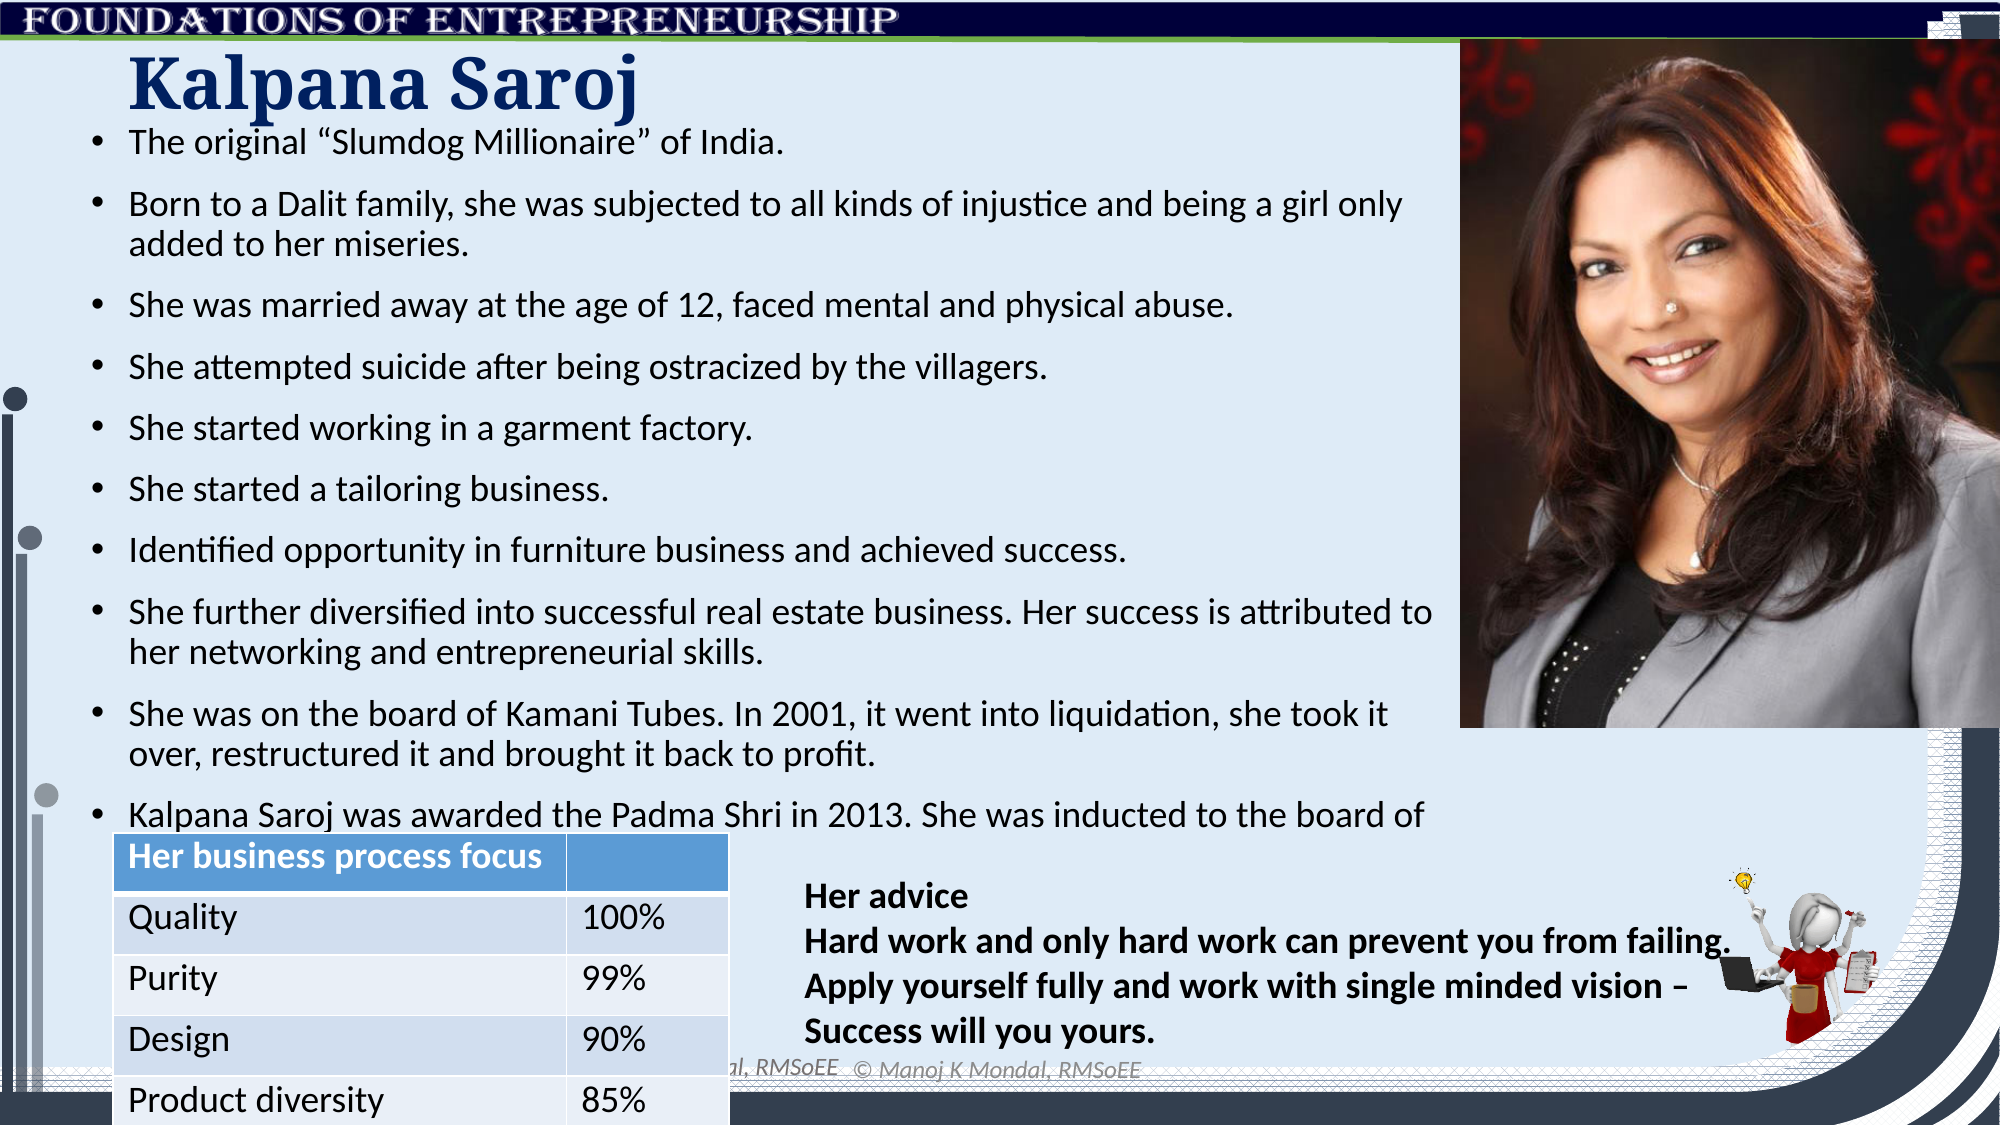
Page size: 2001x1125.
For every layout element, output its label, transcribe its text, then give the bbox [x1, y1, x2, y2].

table_cell 90% [567, 1016, 728, 1075]
table_cell Quality [114, 897, 566, 954]
table_cell 85% [567, 1077, 728, 1125]
picture [1459, 39, 2000, 728]
title Kalpana Saroj [113, 39, 1459, 114]
table_header Her business process focus [114, 834, 566, 891]
table_cell Purity [114, 956, 566, 1015]
picture [0, 0, 2000, 37]
table_header [567, 834, 728, 891]
text_box Her advice Hard work and only hard work can prevent you from failing. Apply yourself fully and work with single minded vision – Success will you yours. [789, 863, 1795, 1059]
table_cell 100% [567, 897, 728, 954]
table_cell 99% [567, 956, 728, 1015]
picture [1710, 1059, 1755, 1066]
picture [1710, 859, 1896, 1045]
table_cell Product diversity [114, 1077, 566, 1125]
list The original “Slumdog Millionaire” of India. Born to a Dalit family, she was subjected to all kinds of injustice and being a girl only added to her miseries. She was married away at the age of 12, faced mental and physical abuse. She attempted suicide after being ostracized by the villagers. She started working in a garment factory. She started a tailoring business. Identified opportunity in furniture business and achieved success. She further diversified into successful real estate business. Her success is attributed to her networking and entrepreneurial skills. She was on the board of Kamani Tubes. In 2001, it went into liquidation, she took it over, restructured it and brought it back to profit. Kalpana Saroj was awarded the Padma Shri in 2013. She was inducted to the board of Bhartiya Mahila Bank. [76, 114, 1460, 789]
table_cell Design [114, 1016, 566, 1075]
